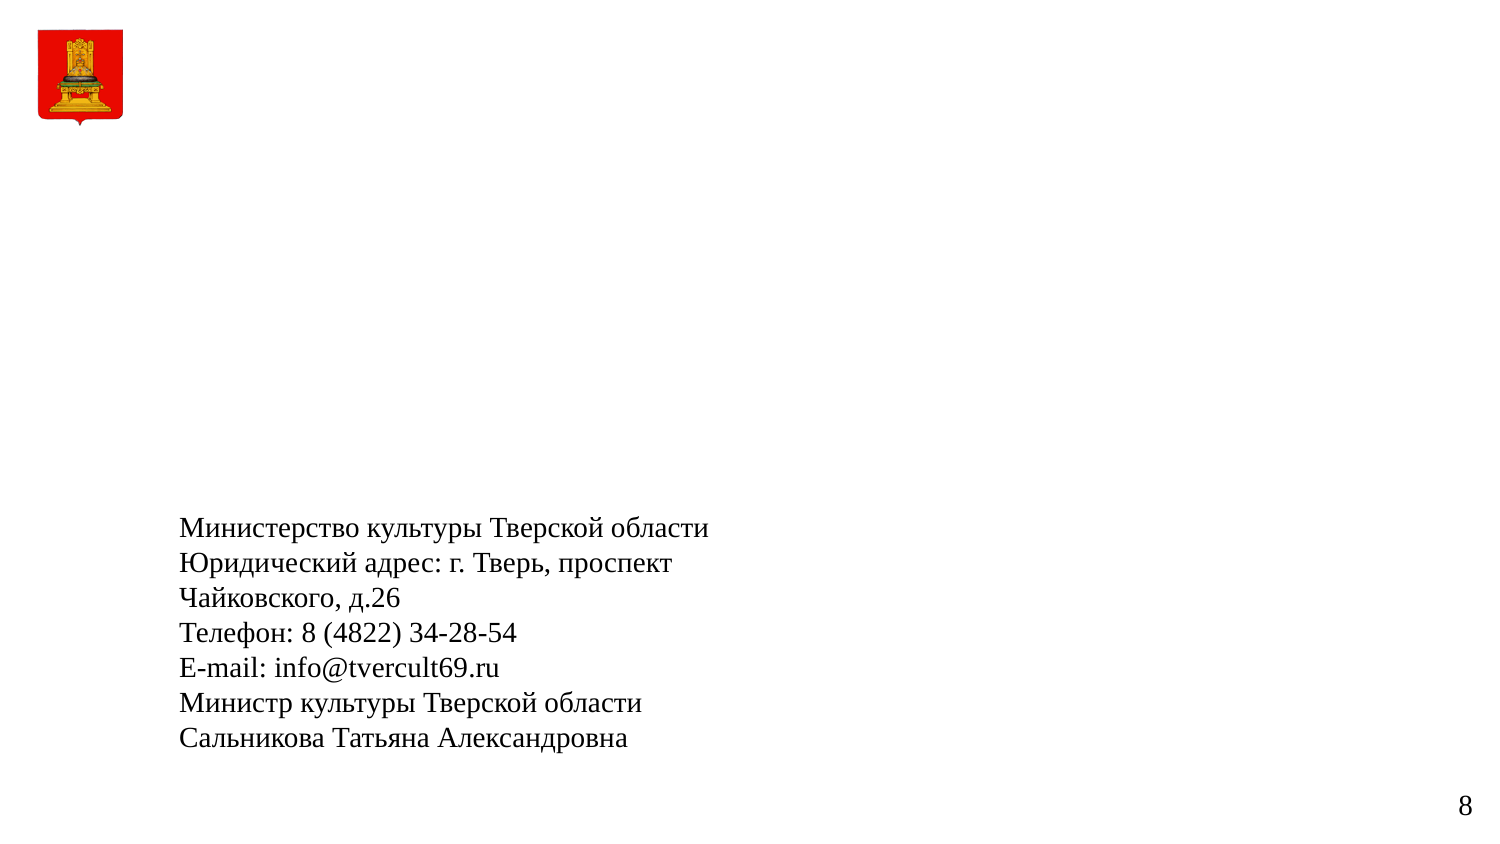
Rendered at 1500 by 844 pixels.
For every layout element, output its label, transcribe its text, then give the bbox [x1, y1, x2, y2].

slide_number 8 [1221, 780, 1485, 827]
picture [35, 23, 129, 131]
text_box Министерство культуры Тверской области Юридический адрес: г. Тверь, проспект Чайковского, д.26 Телефон: 8 (4822) 34-28-54 E-mail: info@tvercult69.ru Министр культуры Тверской области Сальникова Татьяна Александровна [164, 500, 809, 761]
